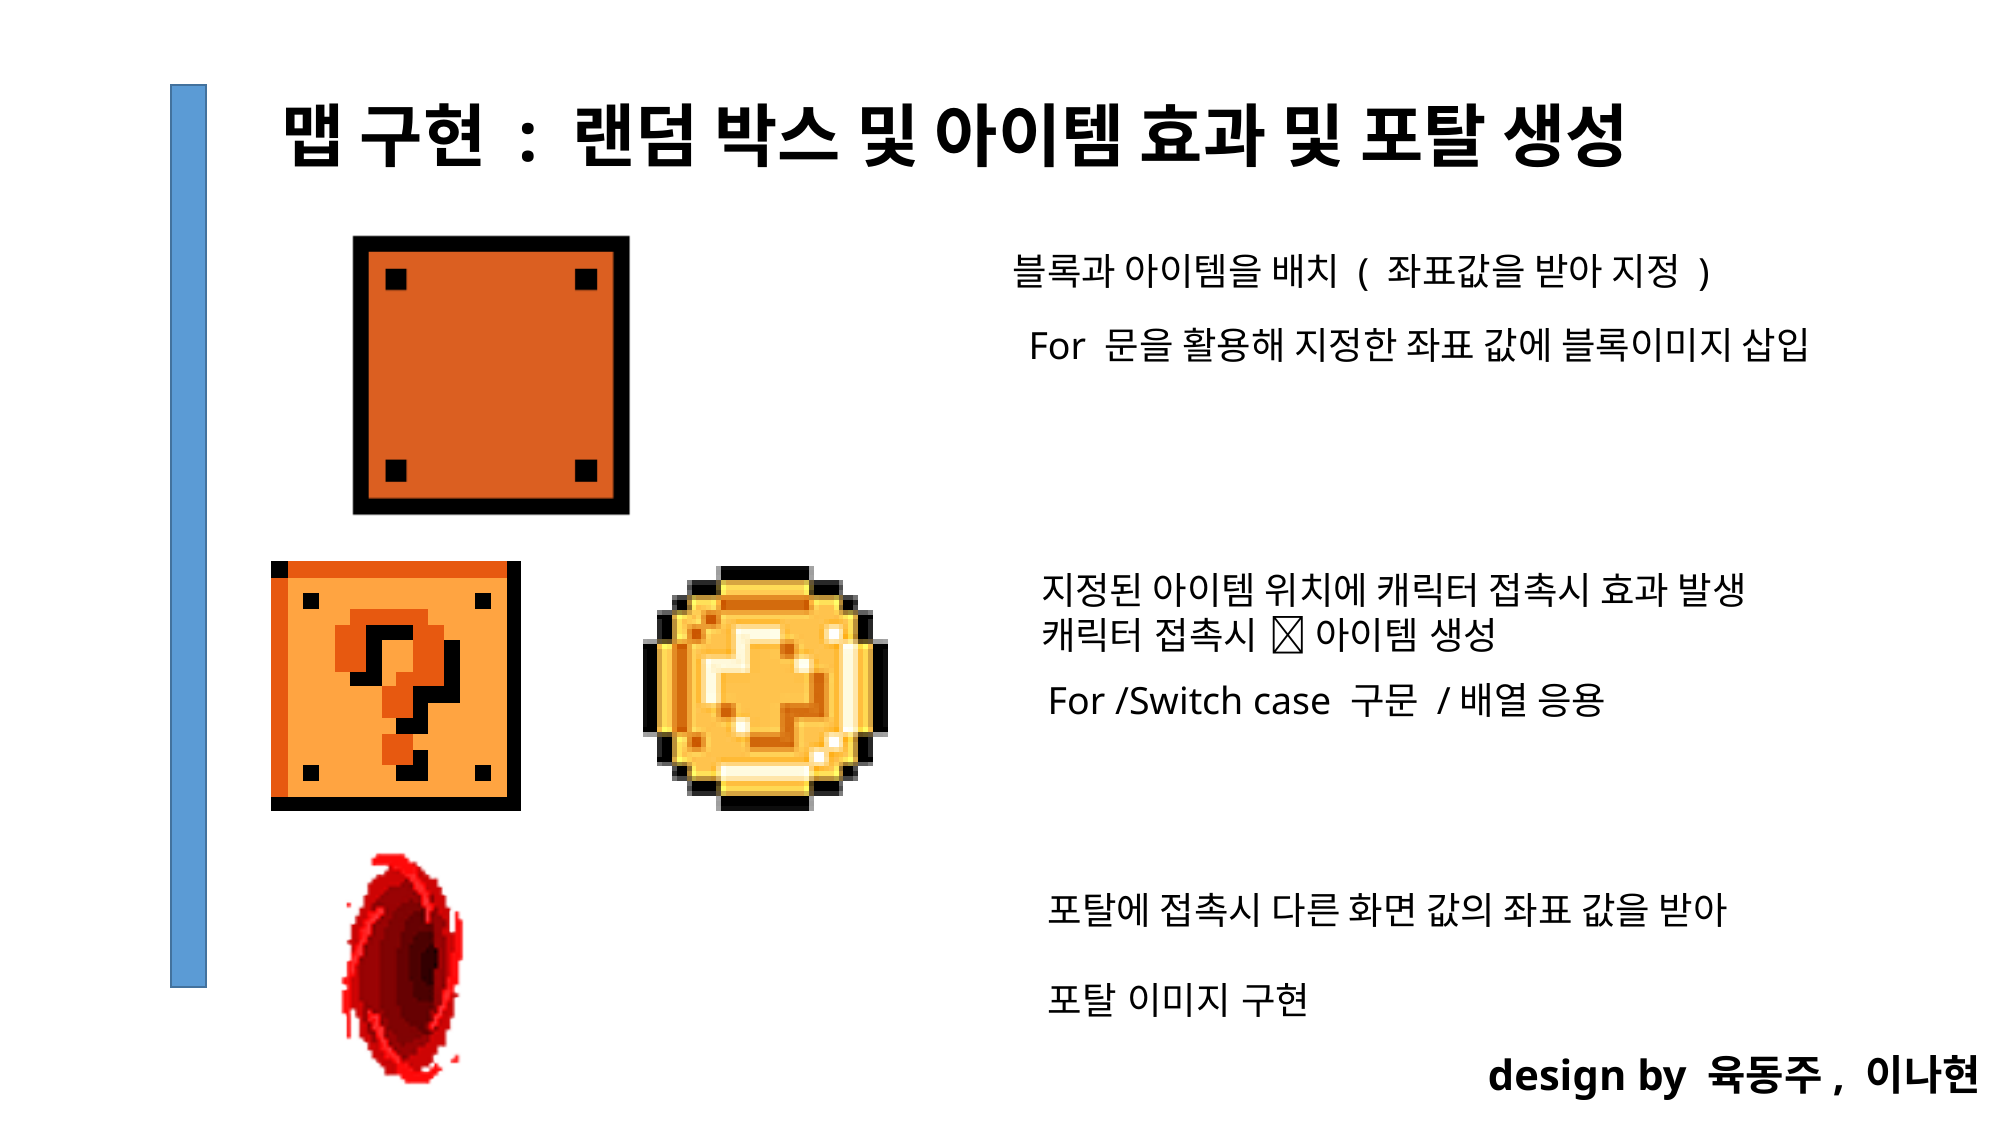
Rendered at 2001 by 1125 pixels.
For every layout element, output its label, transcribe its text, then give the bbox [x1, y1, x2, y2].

picture [352, 235, 631, 516]
picture [271, 561, 521, 811]
picture [270, 838, 536, 1101]
text_box design by 육동주, 이나현 [1950, 1049, 2000, 1100]
picture [643, 566, 888, 811]
text_box 포탈에 접촉시 다른 화면 값의 좌표 값을 받아 포탈 이미지 구현 [1032, 879, 1950, 1120]
text_box 지정된 아이템 위치에 캐릭터 접촉시 효과 발생 캐릭터 접촉시  아이템 생성 [1026, 559, 1944, 665]
text_box [887, 238, 1970, 432]
text_box [170, 84, 207, 988]
text_box 맵 구현 : 랜덤 박스 및 아이템 효과 및 포탈 생성 [234, 85, 1878, 184]
text_box For /Switch case 구문 /배열 응용 [1032, 669, 2000, 730]
